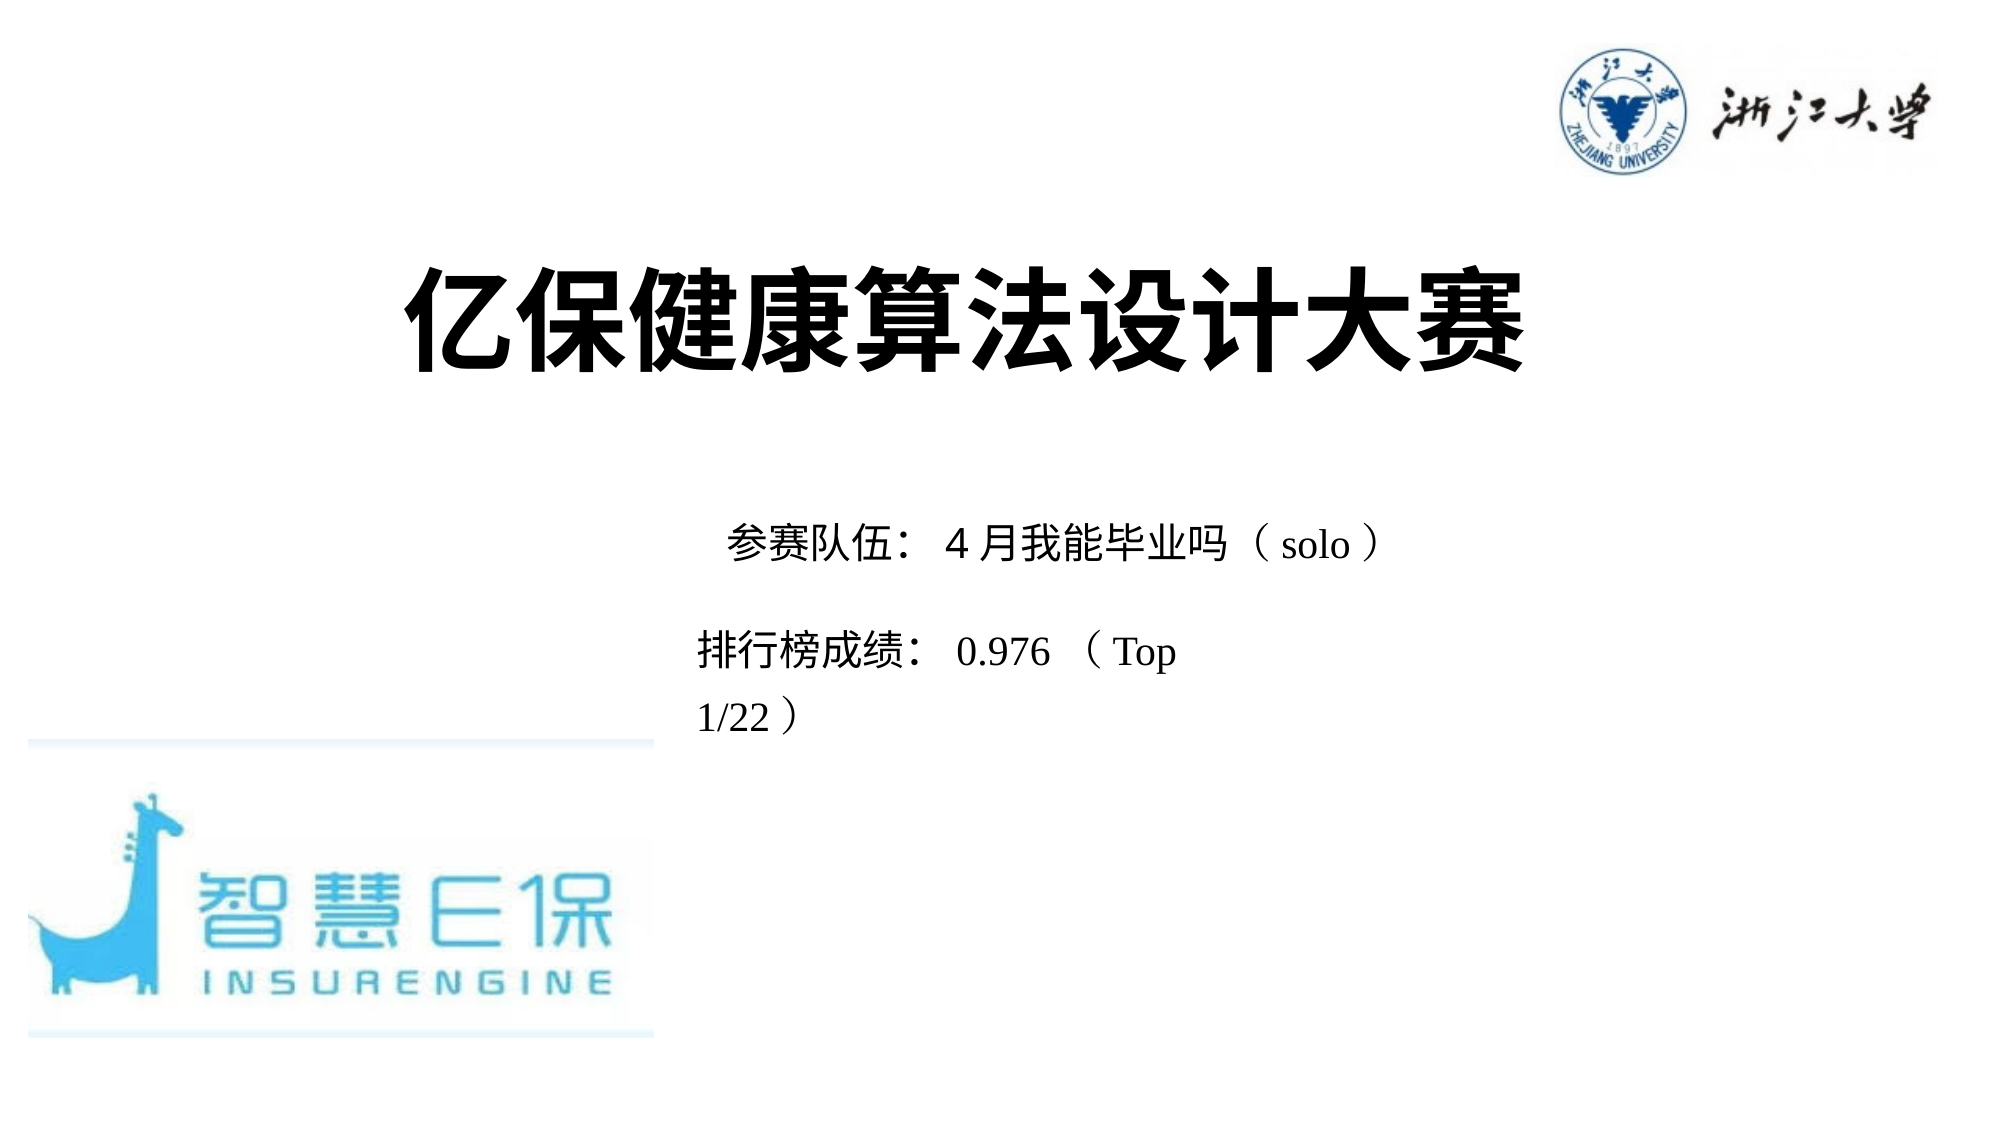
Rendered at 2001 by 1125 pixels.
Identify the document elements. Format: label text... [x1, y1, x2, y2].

text_box 排行榜成绩：0.976（Top 1/22） [681, 599, 1310, 748]
picture [28, 739, 654, 1038]
text_box 参赛队伍：4月我能毕业吗（solo） [711, 493, 1460, 575]
text_box 亿保健康算法设计大赛 [387, 243, 1625, 393]
picture [1555, 43, 1939, 178]
